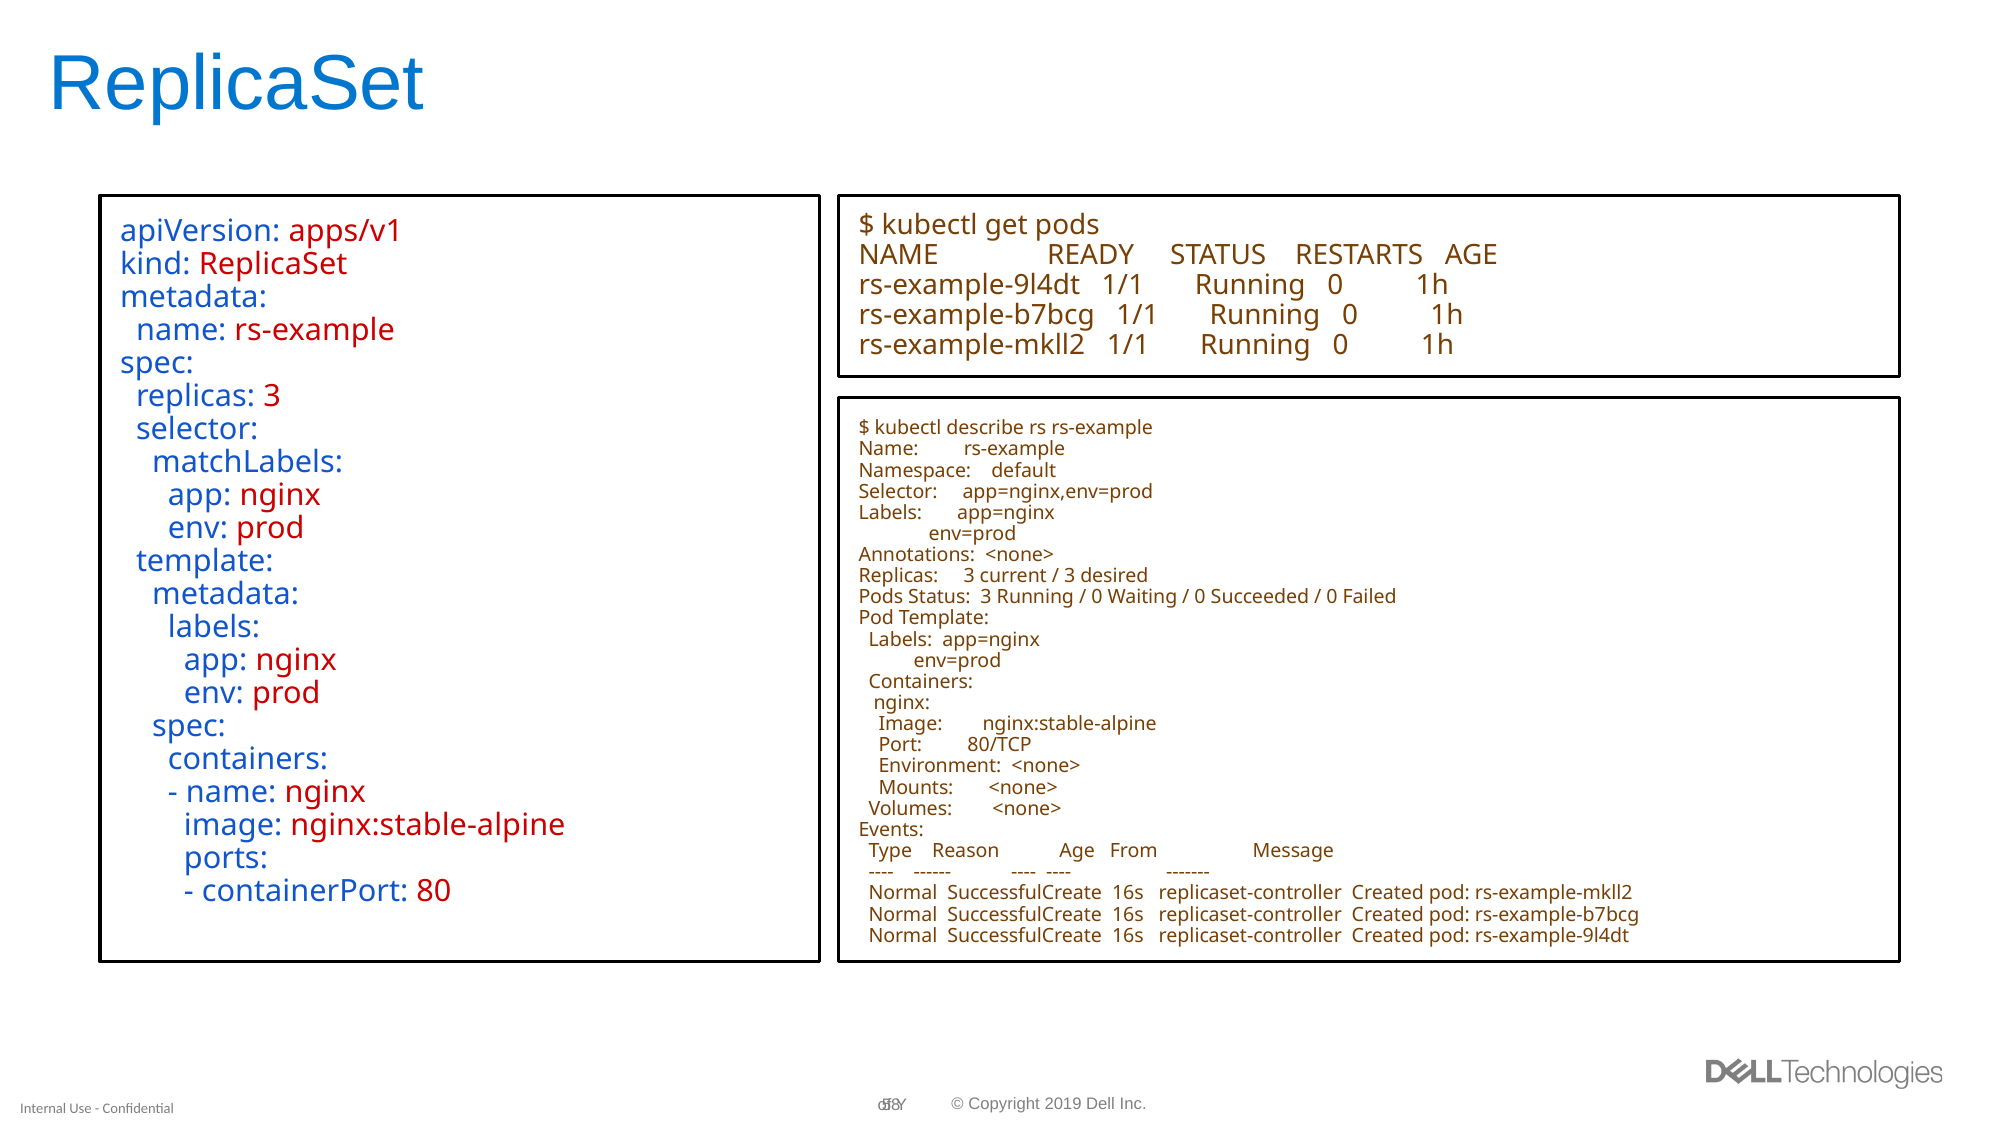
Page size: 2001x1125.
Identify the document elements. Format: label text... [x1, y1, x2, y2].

text_box $ kubectl describe rs rs-example Name: rs-example Namespace: default Selector: app=nginx,env=prod Labels: app=nginx env=prod Annotations: <none> Replicas: 3 current / 3 desired Pods Status: 3 Running / 0 Waiting / 0 Succeeded / 0 Failed Pod Template: Labels: app=nginx env=prod Containers: nginx: Image: nginx:stable-alpine Port: 80/TCP Environment: <none> Mounts: <none> Volumes: <none> Events: Type Reason Age From Message ---- ------ ---- ---- ------- Normal SuccessfulCreate 16s replicaset-controller Created pod: rs-example-mkll2 Normal SuccessfulCreate 16s replicaset-controller Created pod: rs-example-b7bcg Normal SuccessfulCreate 16s replicaset-controller Created pod: rs-example-9l4dt [838, 397, 1900, 962]
text_box apiVersion: apps/v1 kind: ReplicaSet metadata: name: rs-example spec: replicas: 3 selector: matchLabels: app: nginx env: prod template: metadata: labels: app: nginx env: prod spec: containers: - name: nginx image: nginx:stable-alpine ports: - containerPort: 80 [99, 195, 820, 962]
title ReplicaSet [48, 42, 1924, 231]
picture [1706, 1058, 1943, 1089]
text_box $ kubectl get pods NAME READY STATUS RESTARTS AGE rs-example-9l4dt 1/1 Running 0 1h rs-example-b7bcg 1/1 Running 0 1h rs-example-mkll2 1/1 Running 0 1h [838, 195, 1900, 377]
